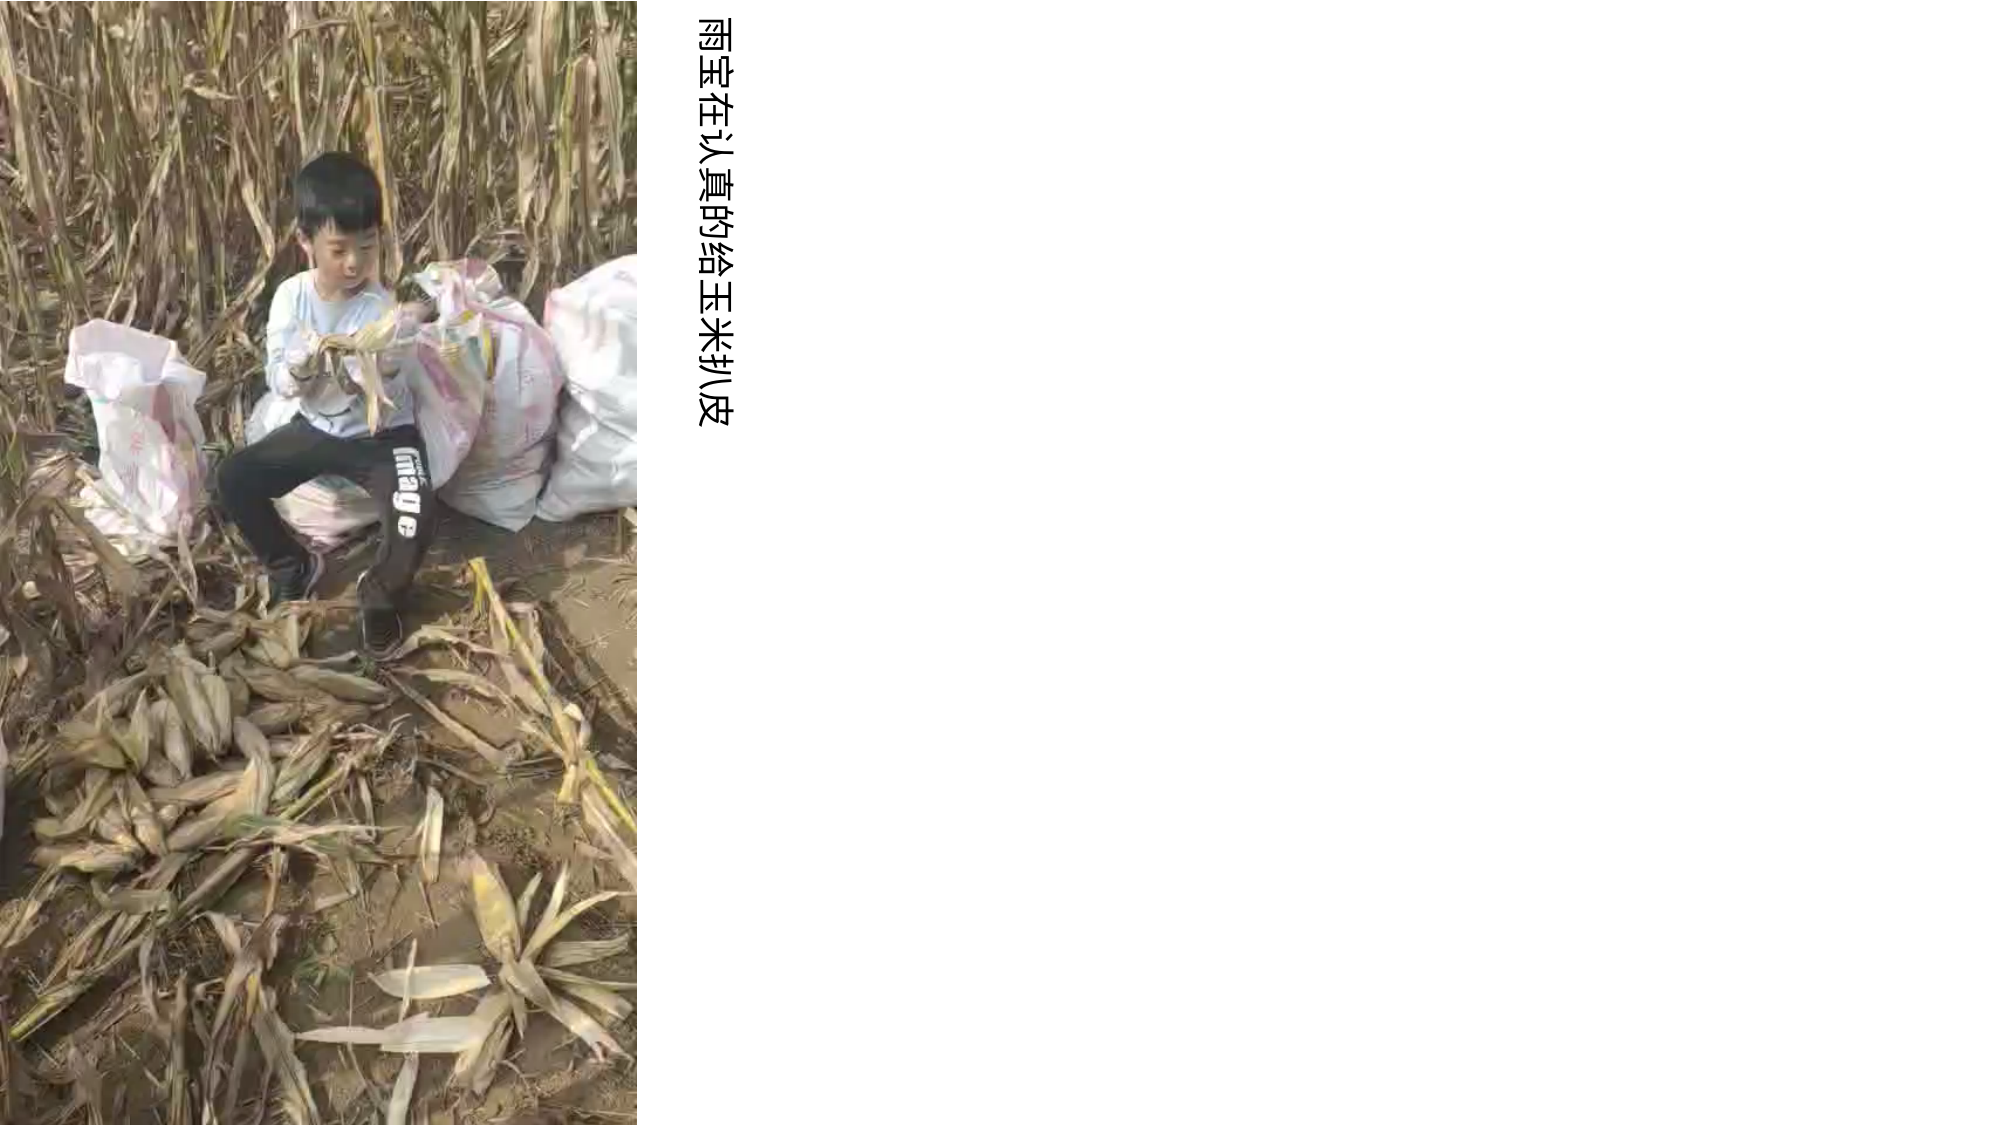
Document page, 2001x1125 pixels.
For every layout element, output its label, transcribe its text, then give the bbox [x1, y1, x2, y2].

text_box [0, 1, 638, 1125]
text_box 雨宝在认真的给玉米扒皮 [671, 1, 747, 536]
